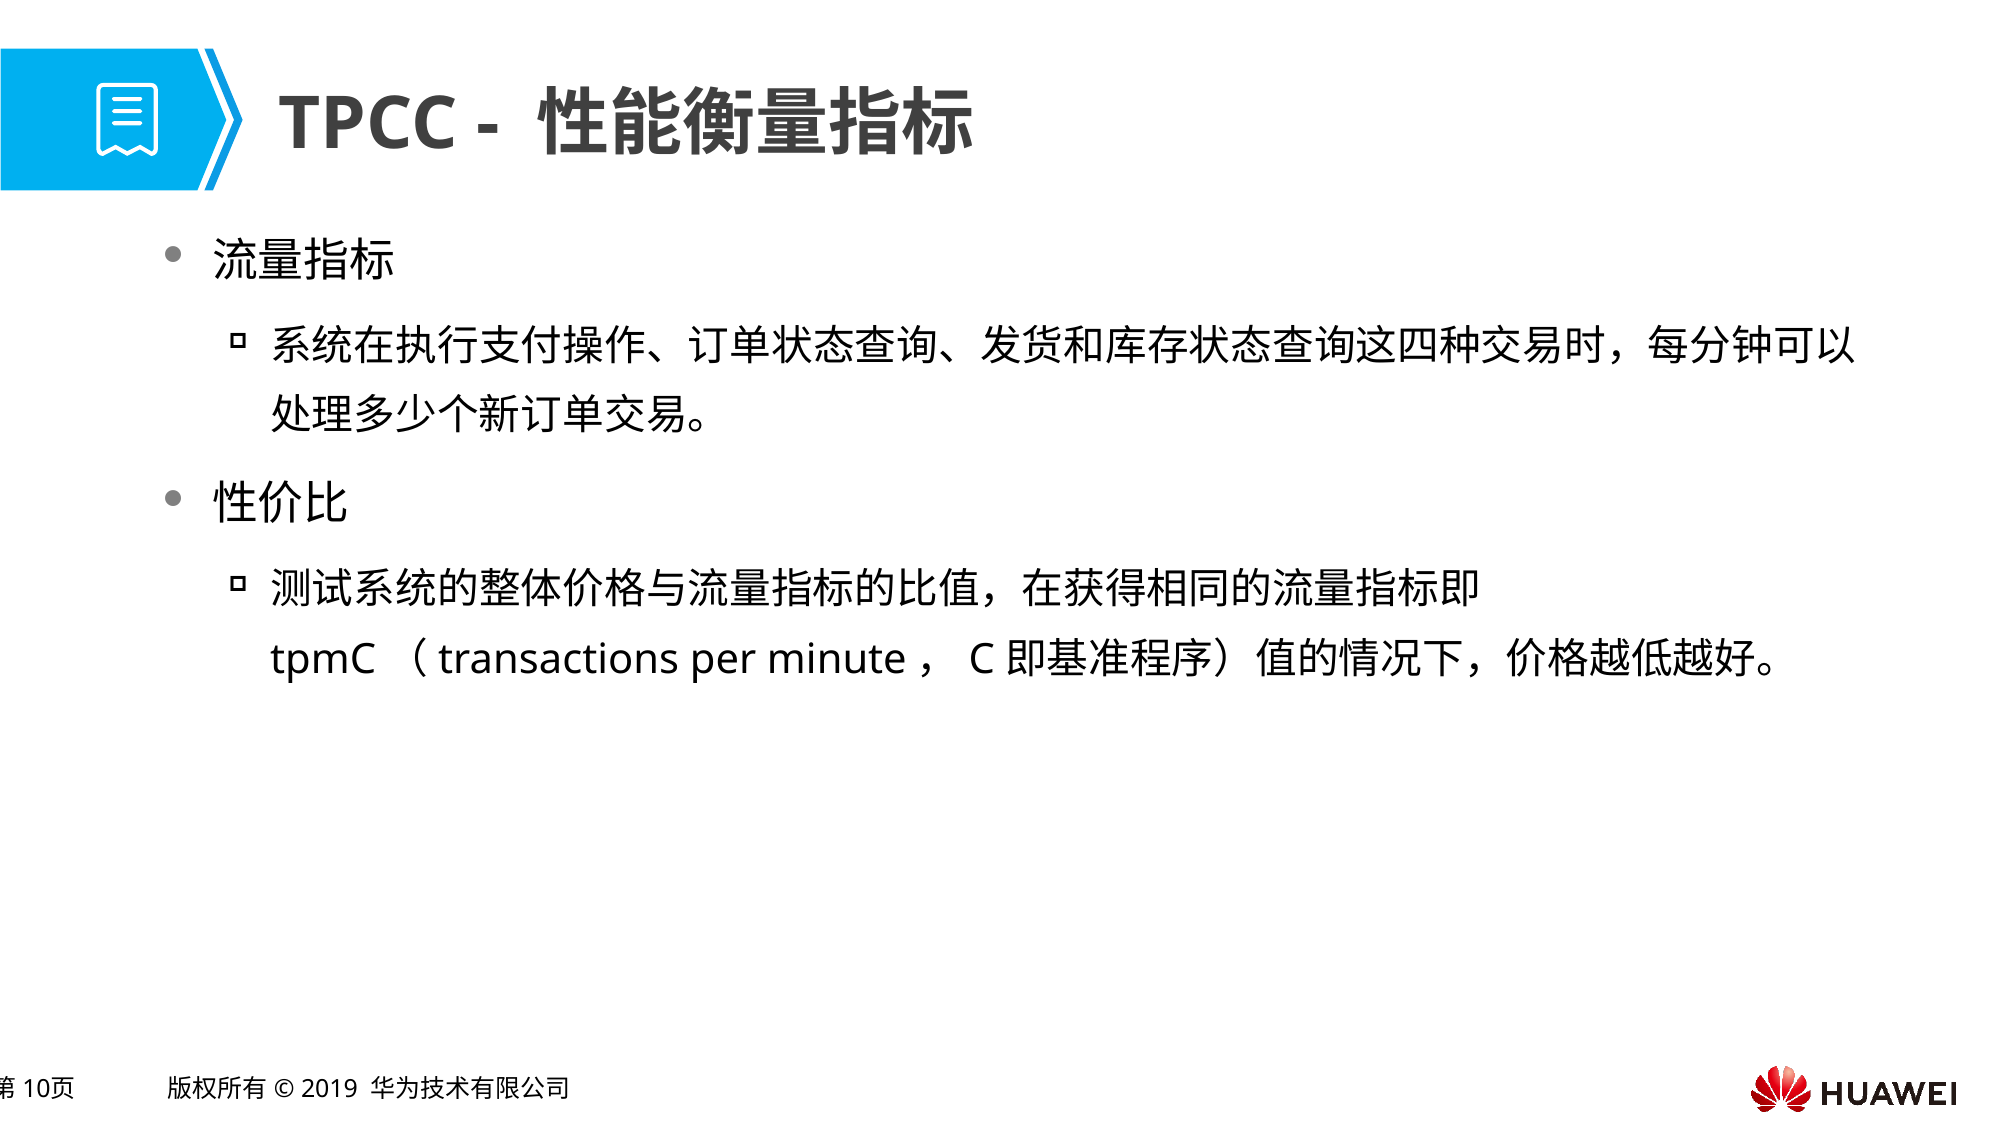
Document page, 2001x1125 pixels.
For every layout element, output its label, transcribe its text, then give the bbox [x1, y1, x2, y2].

list 流量指标 系统在执行支付操作、订单状态查询、发货和库存状态查询这四种交易时，每分钟可以处理多少个新订单交易。 性价比 测试系统的整体价格与流量指标的比值，在获得相同的流量指标即tpmC（transactions per minute，C即基准程序）值的情况下，价格越低越好。 [149, 202, 1883, 971]
picture [1751, 1066, 1956, 1112]
title TPCC - 性能衡量指标 [261, 67, 1875, 173]
